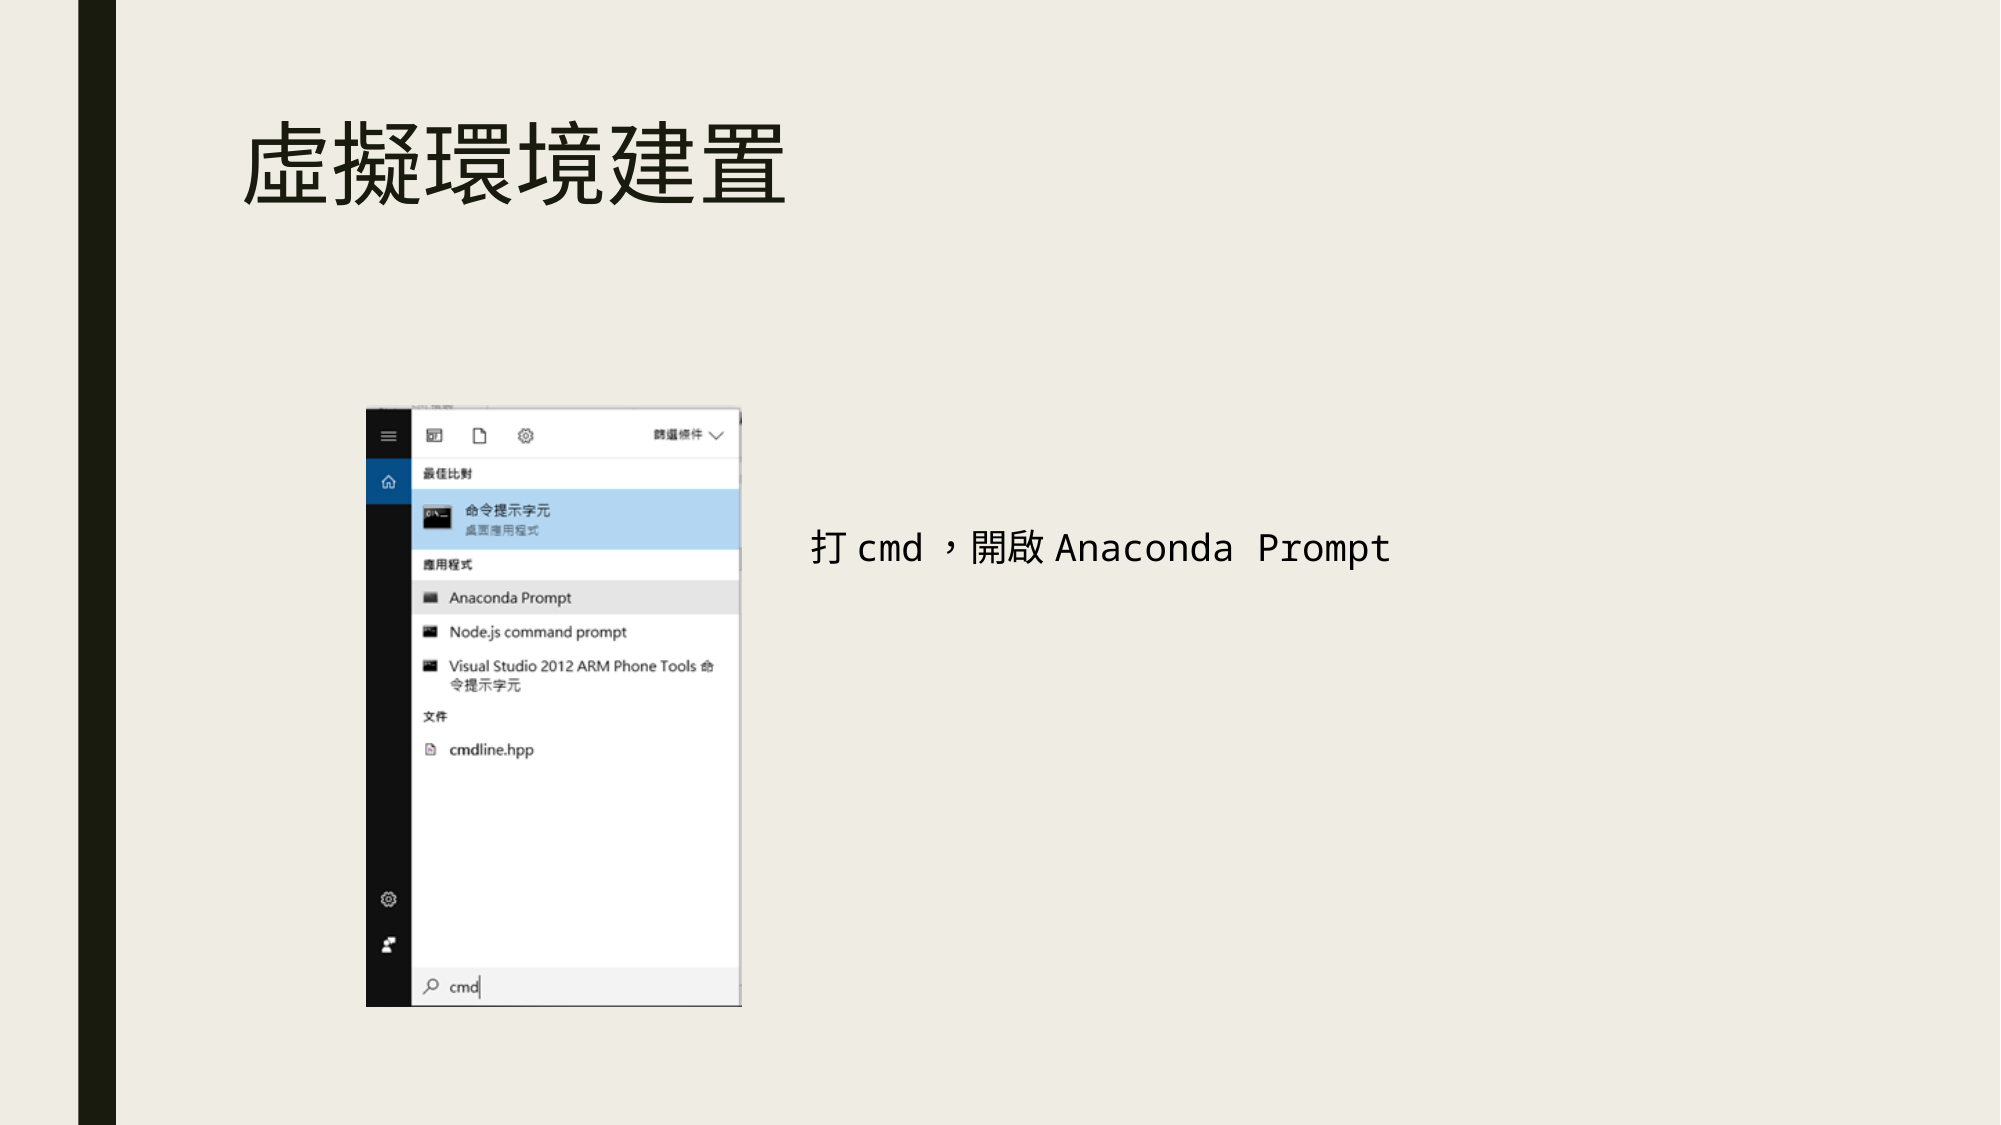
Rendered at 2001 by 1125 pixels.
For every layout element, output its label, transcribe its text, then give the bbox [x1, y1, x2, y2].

text_box 打cmd，開啟Anaconda Prompt [795, 516, 1796, 577]
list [365, 405, 742, 1007]
title 虛擬環境建置 [225, 112, 1800, 357]
